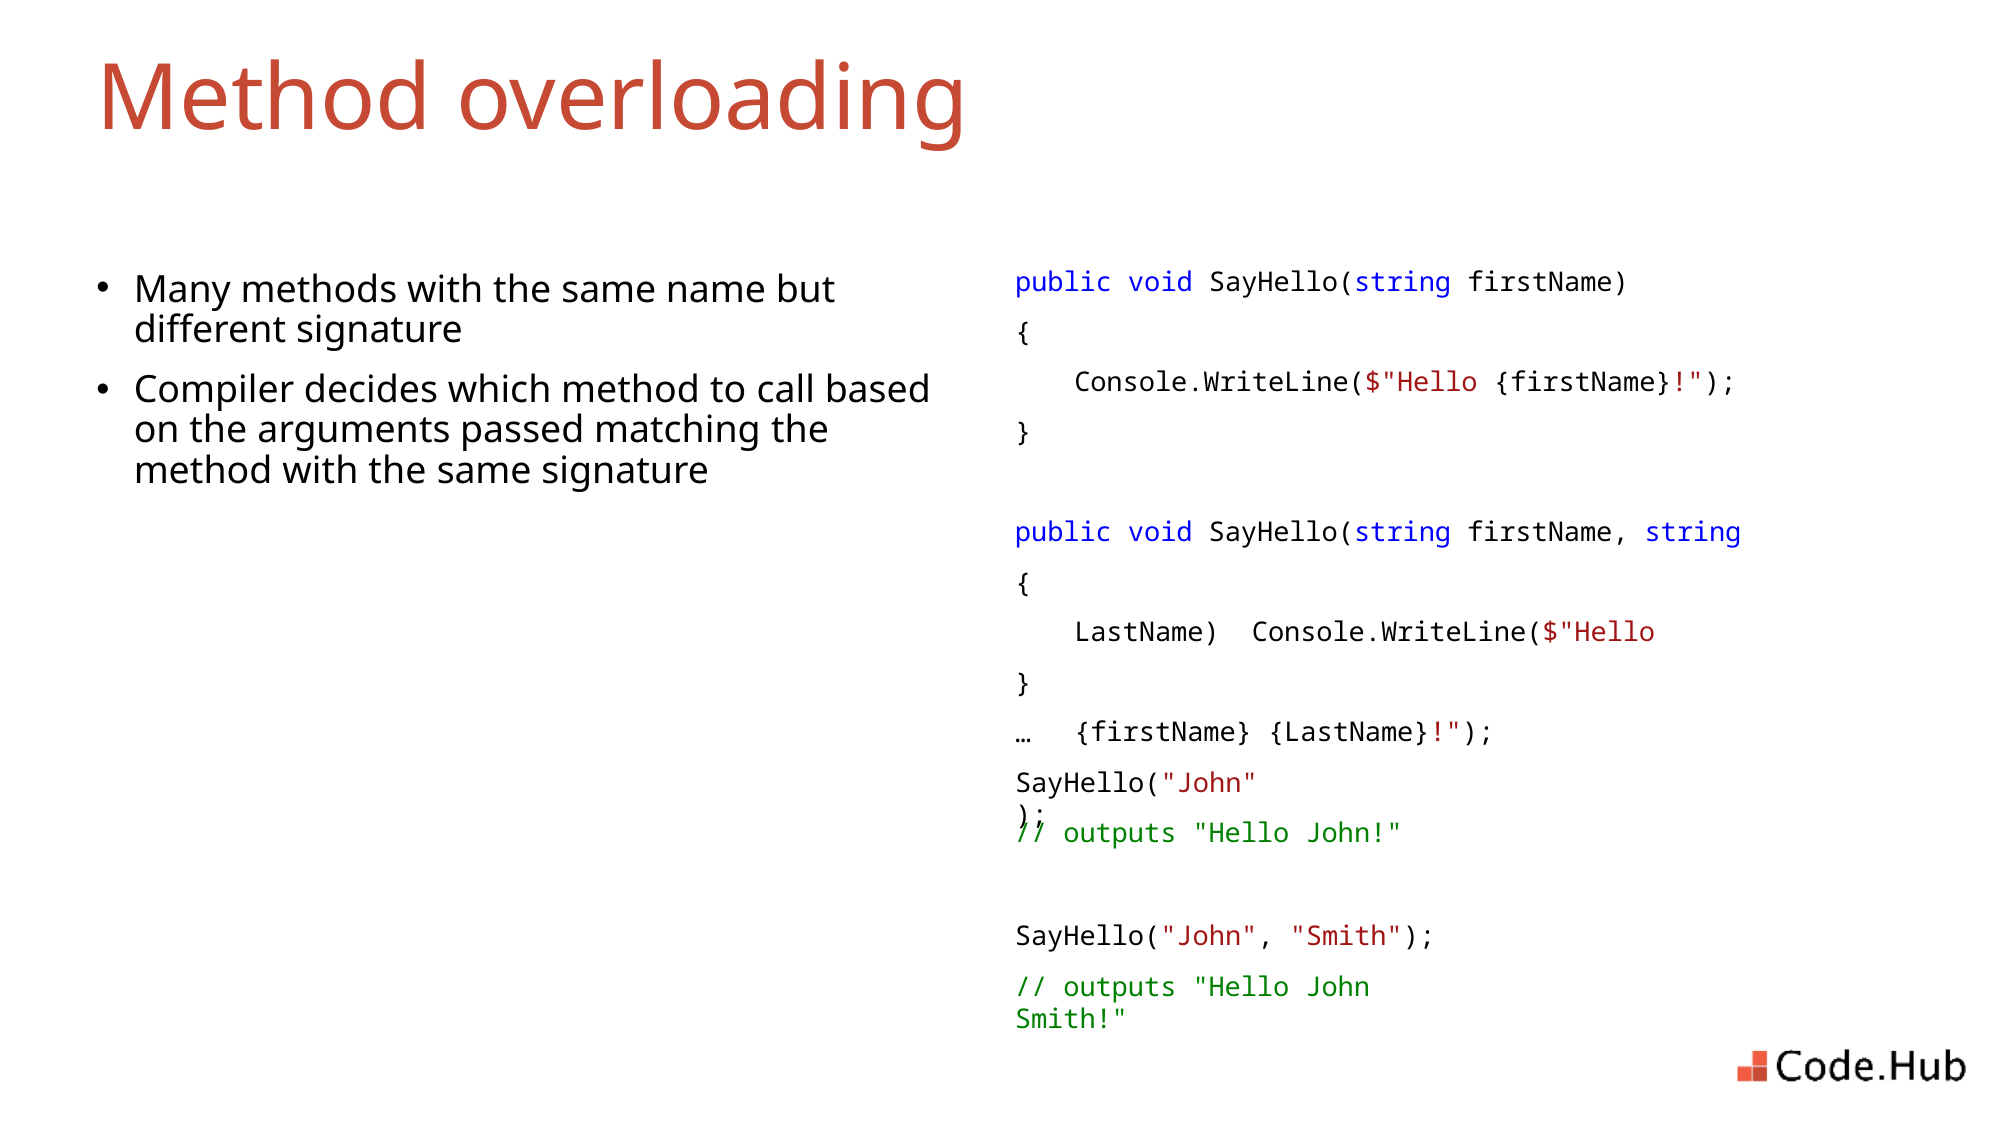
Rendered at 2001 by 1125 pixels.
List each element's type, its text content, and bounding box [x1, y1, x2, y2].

text_box … [1013, 713, 1033, 748]
text_box Many methods with the same name but different signature Compiler decides which method to call based on the arguments passed matching the method with the same signature [94, 261, 964, 492]
text_box public void SayHello(string firstName) { Console.WriteLine($"Hello {firstName}!"); } public void SayHello(string firstName, string LastName) Console.WriteLine($"Hello {firstName} {LastName}!"); [1013, 244, 1849, 747]
picture [1728, 1038, 1971, 1095]
title Method overloading [94, 35, 986, 226]
text_box } [1013, 663, 1033, 698]
text_box // outputs "Hello John!" SayHello("John", "Smith"); // outputs "Hello John Smith!" [1013, 813, 1463, 1034]
text_box SayHello("John"); [1013, 763, 1270, 813]
